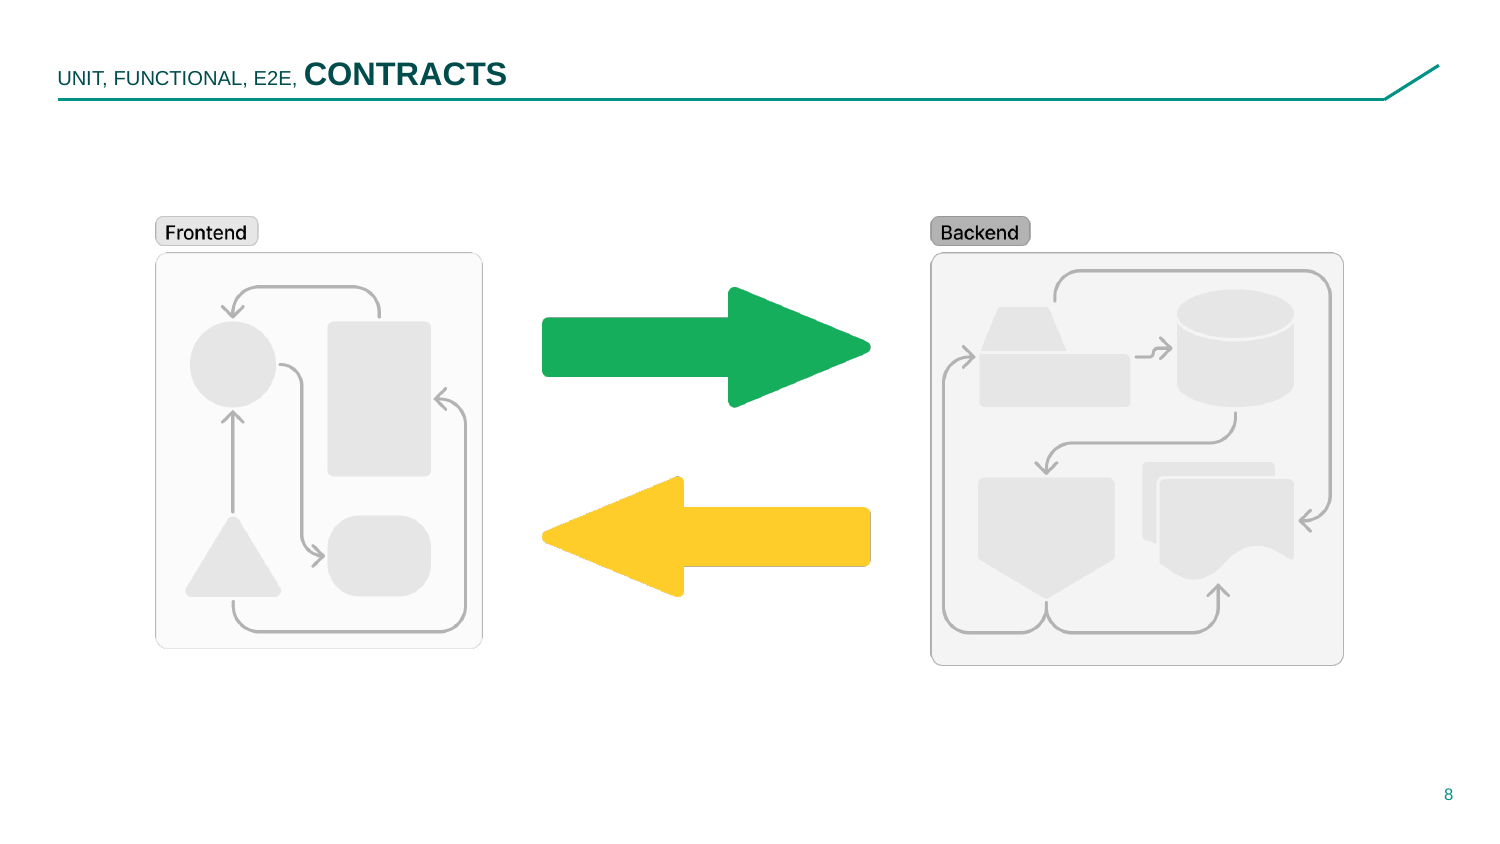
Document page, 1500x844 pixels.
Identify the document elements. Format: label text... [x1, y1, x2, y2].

picture [111, 209, 1387, 709]
list Unit, functional, e2e, contracts [57, 57, 1442, 93]
